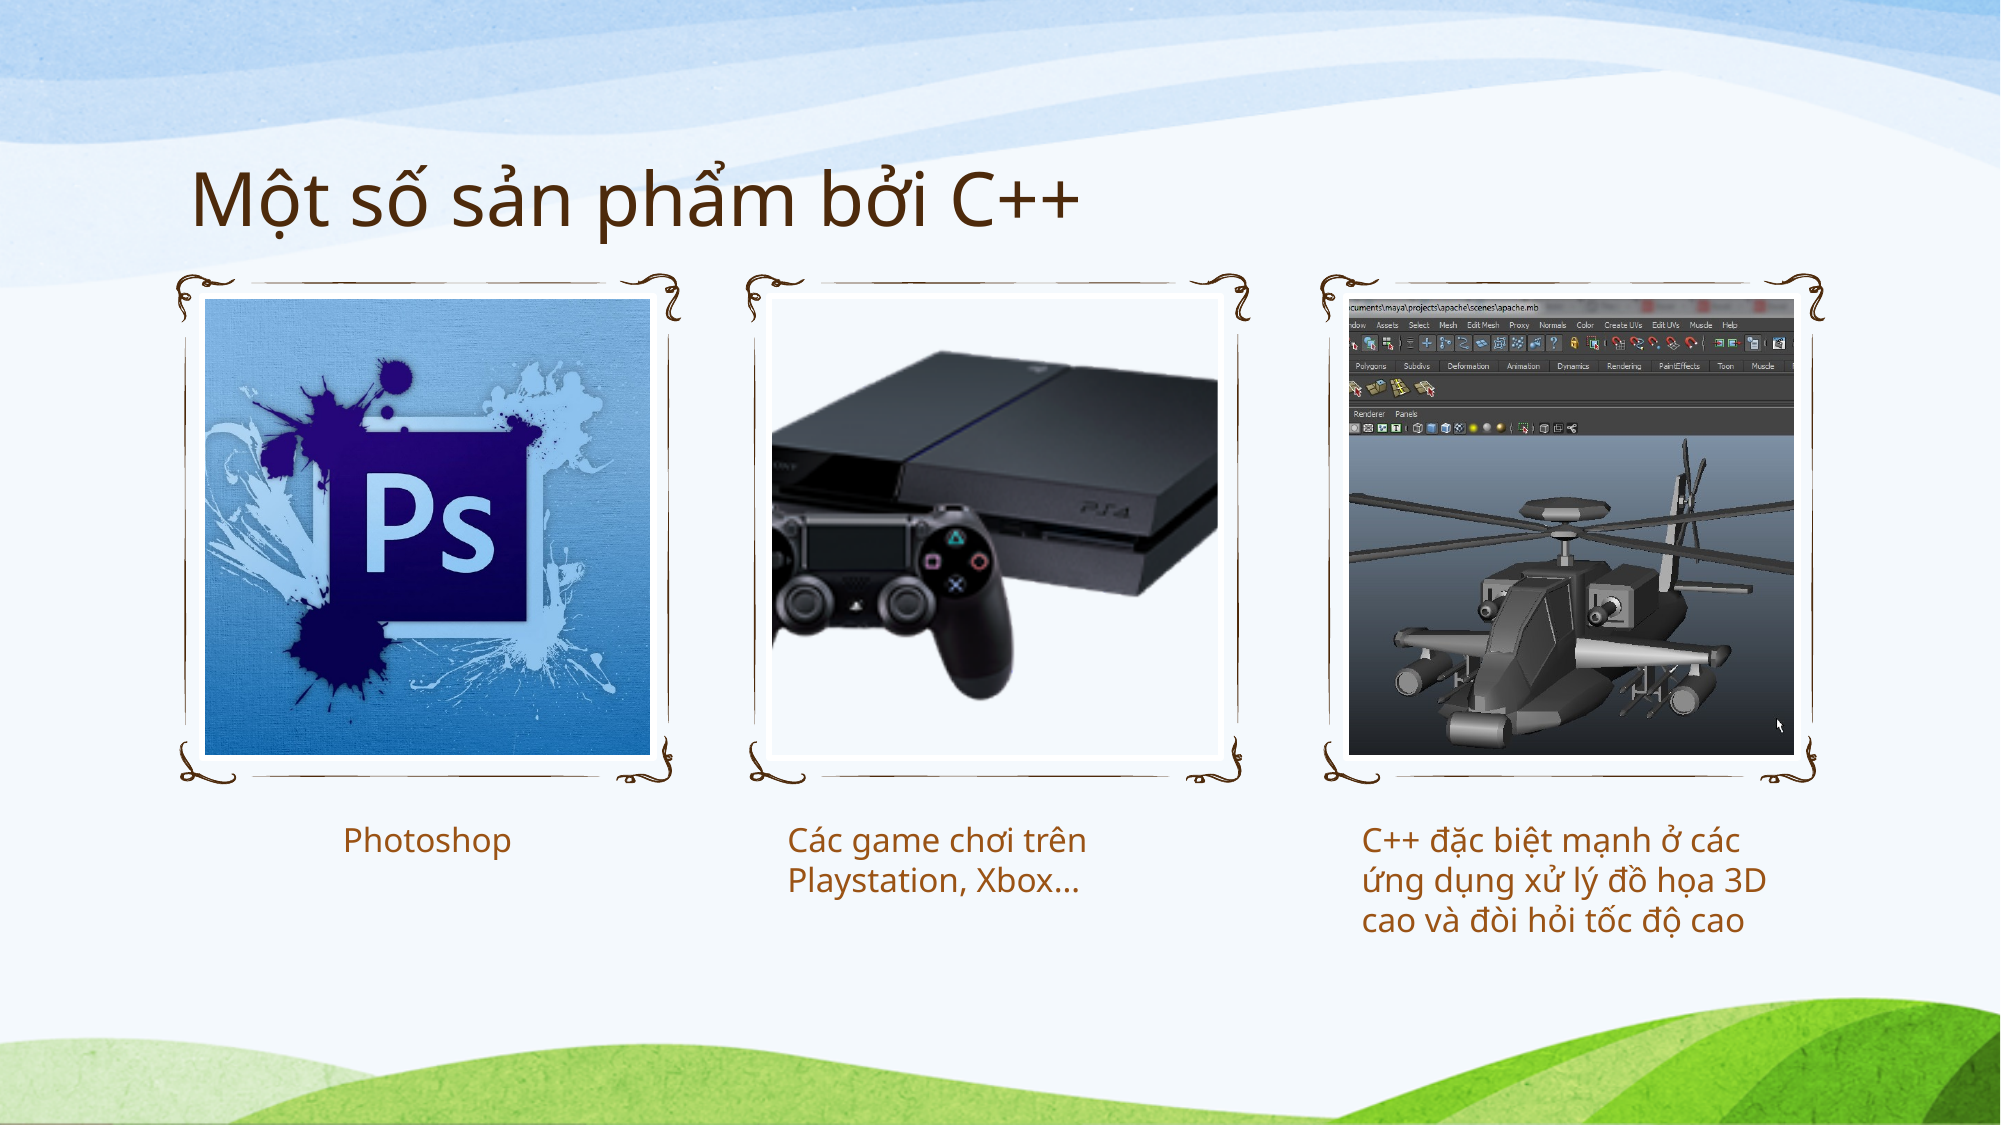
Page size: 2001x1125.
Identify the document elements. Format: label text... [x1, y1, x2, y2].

list Các game chơi trên Playstation, Xbox… [772, 811, 1223, 962]
list C++ đặc biệt mạnh ở các ứng dụng xử lý đồ họa 3D cao và đòi hỏi tốc độ cao [1346, 811, 1797, 962]
list Photoshop [202, 811, 653, 962]
title Một số sản phẩm bởi C++ [174, 50, 1825, 250]
picture [0, 0, 2001, 1125]
